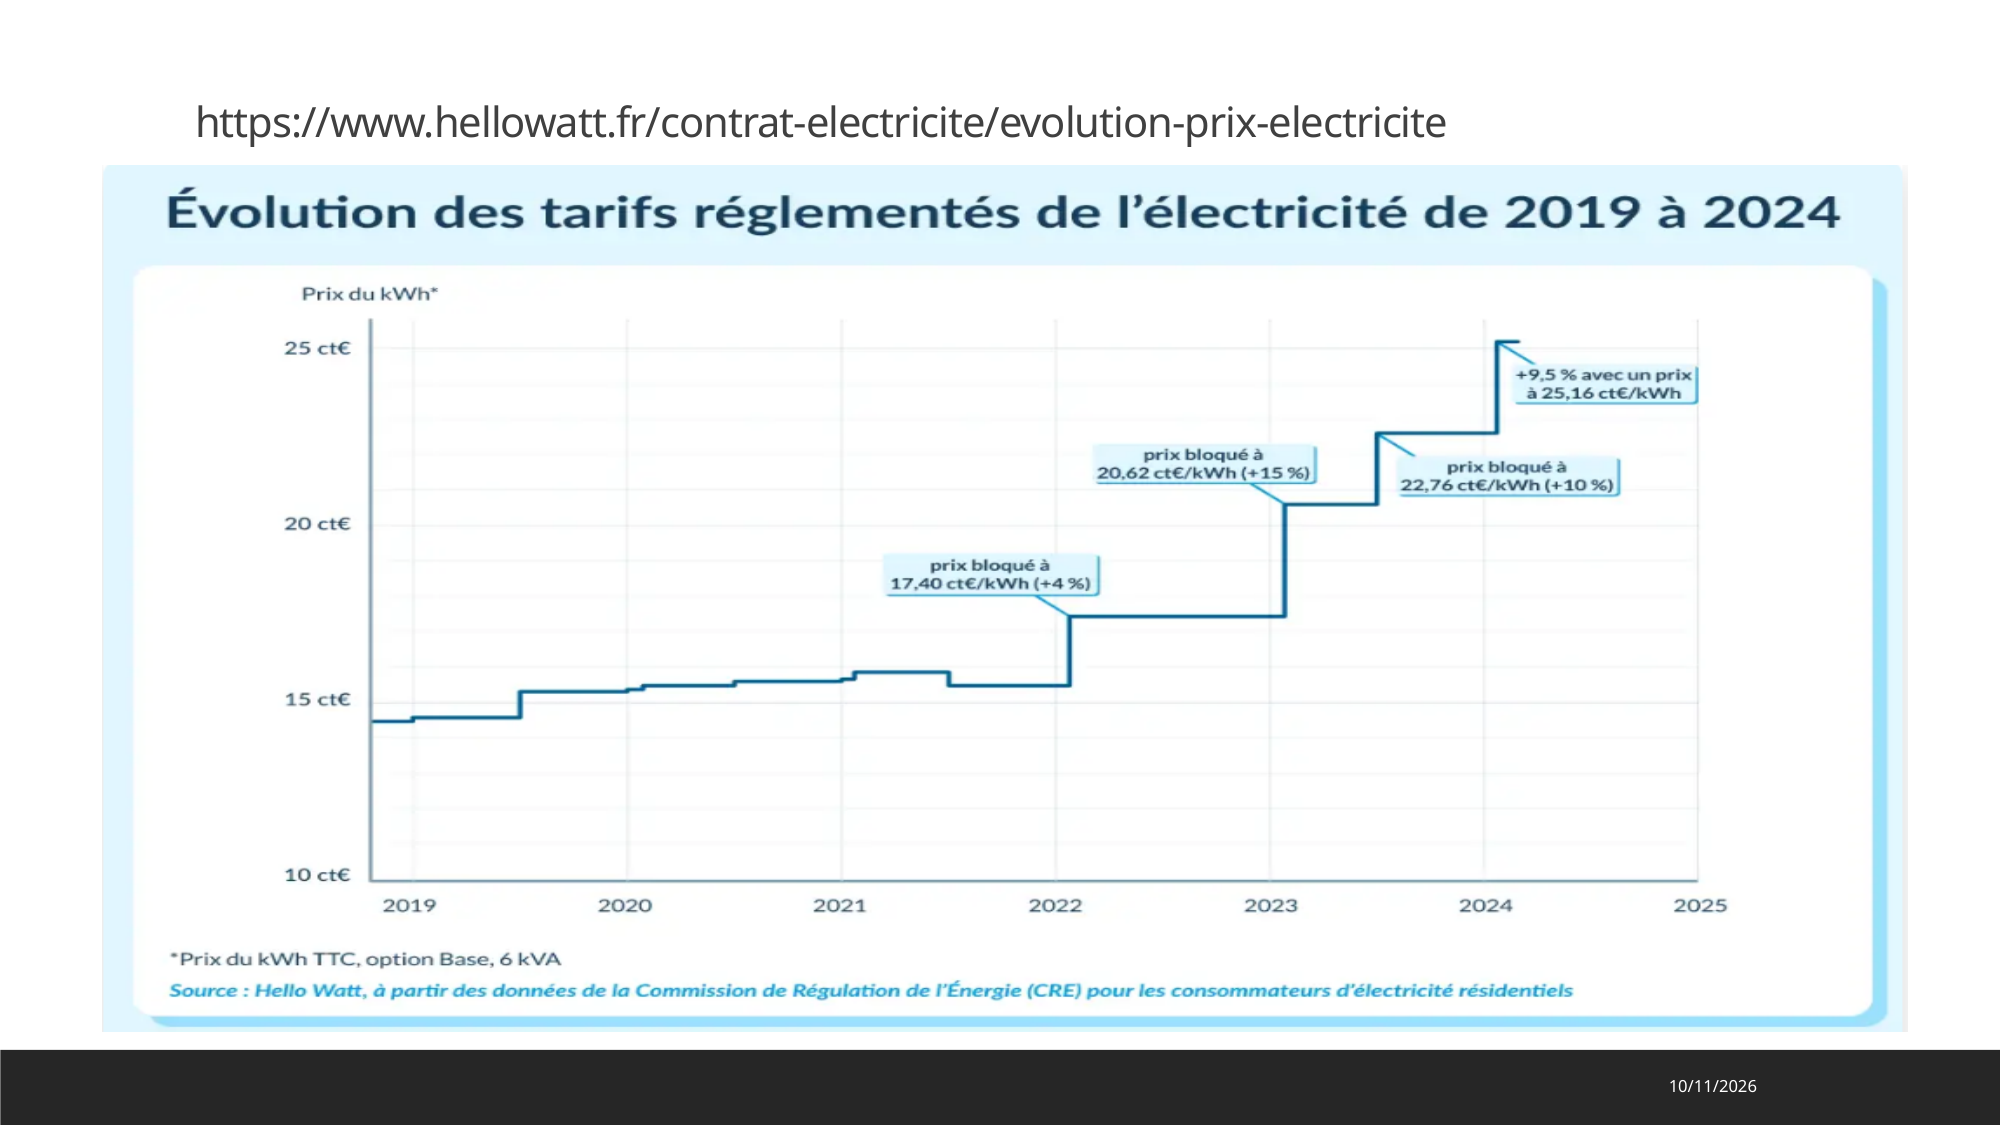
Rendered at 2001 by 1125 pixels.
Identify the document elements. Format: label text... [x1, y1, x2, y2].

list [102, 165, 1908, 1032]
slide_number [1348, 1057, 1773, 1118]
title https://www.hellowatt.fr/contrat-electricite/evolution-prix-electricite [180, 47, 1830, 155]
